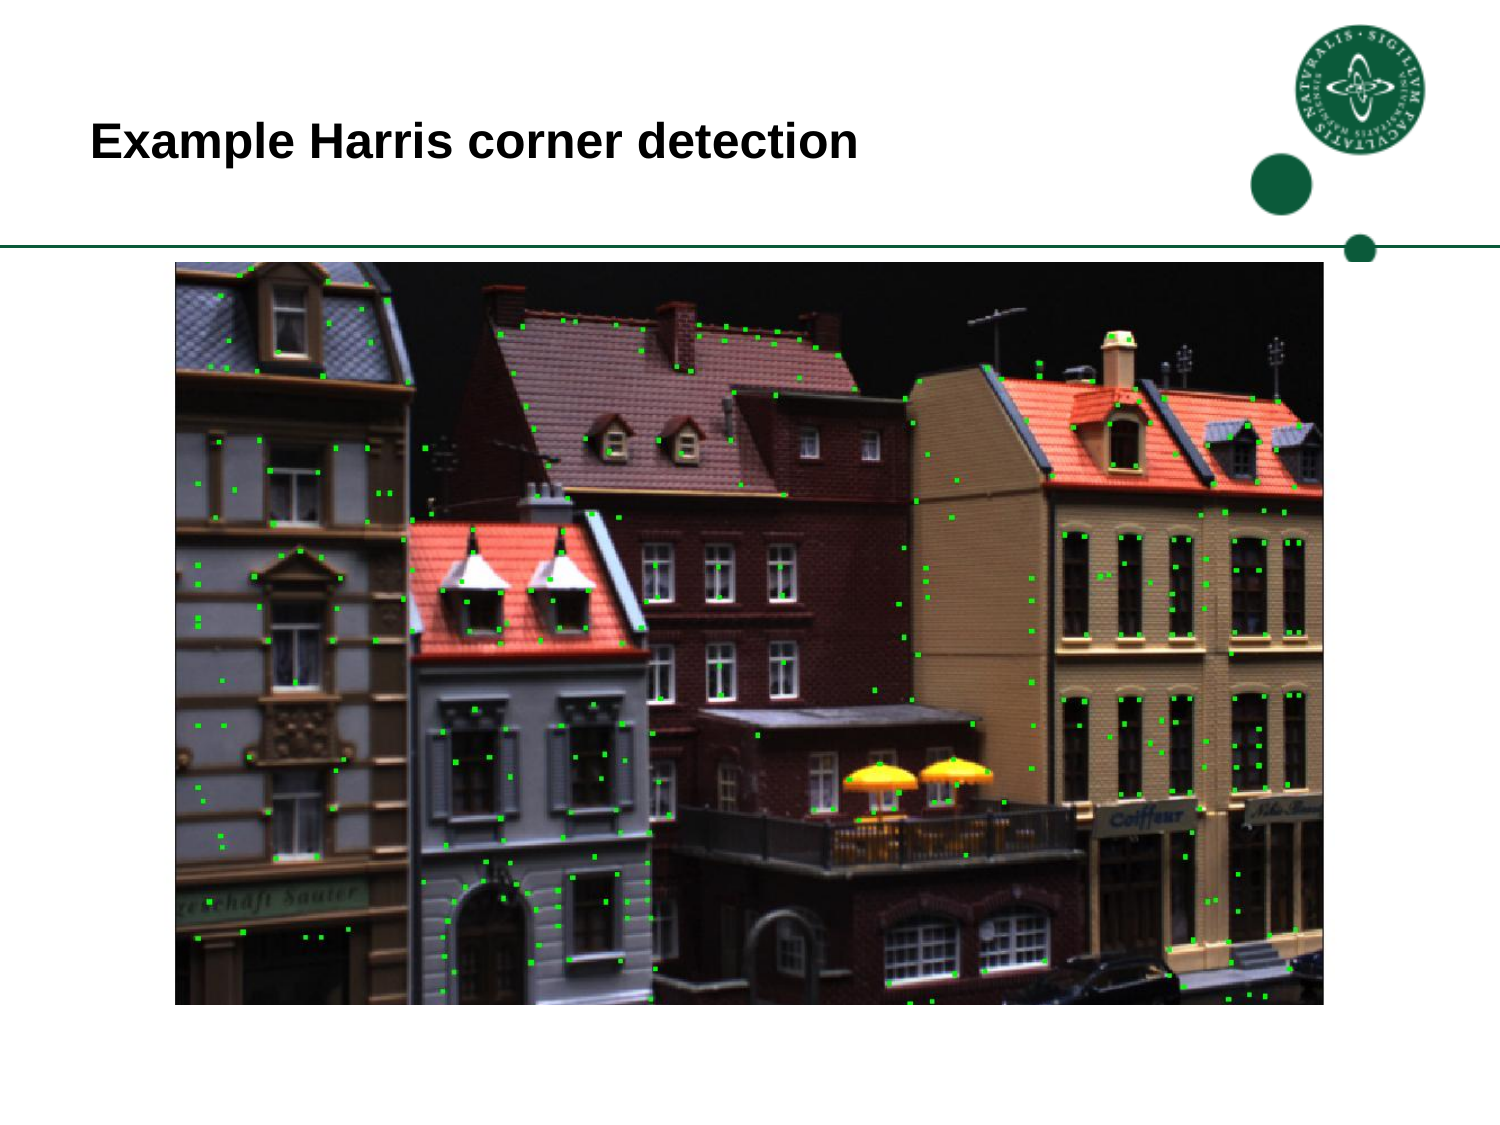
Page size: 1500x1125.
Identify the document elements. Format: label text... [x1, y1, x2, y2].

picture [1250, 24, 1500, 245]
text_box Example Harris corner detection [75, 45, 1425, 233]
picture [74, 248, 1500, 1006]
